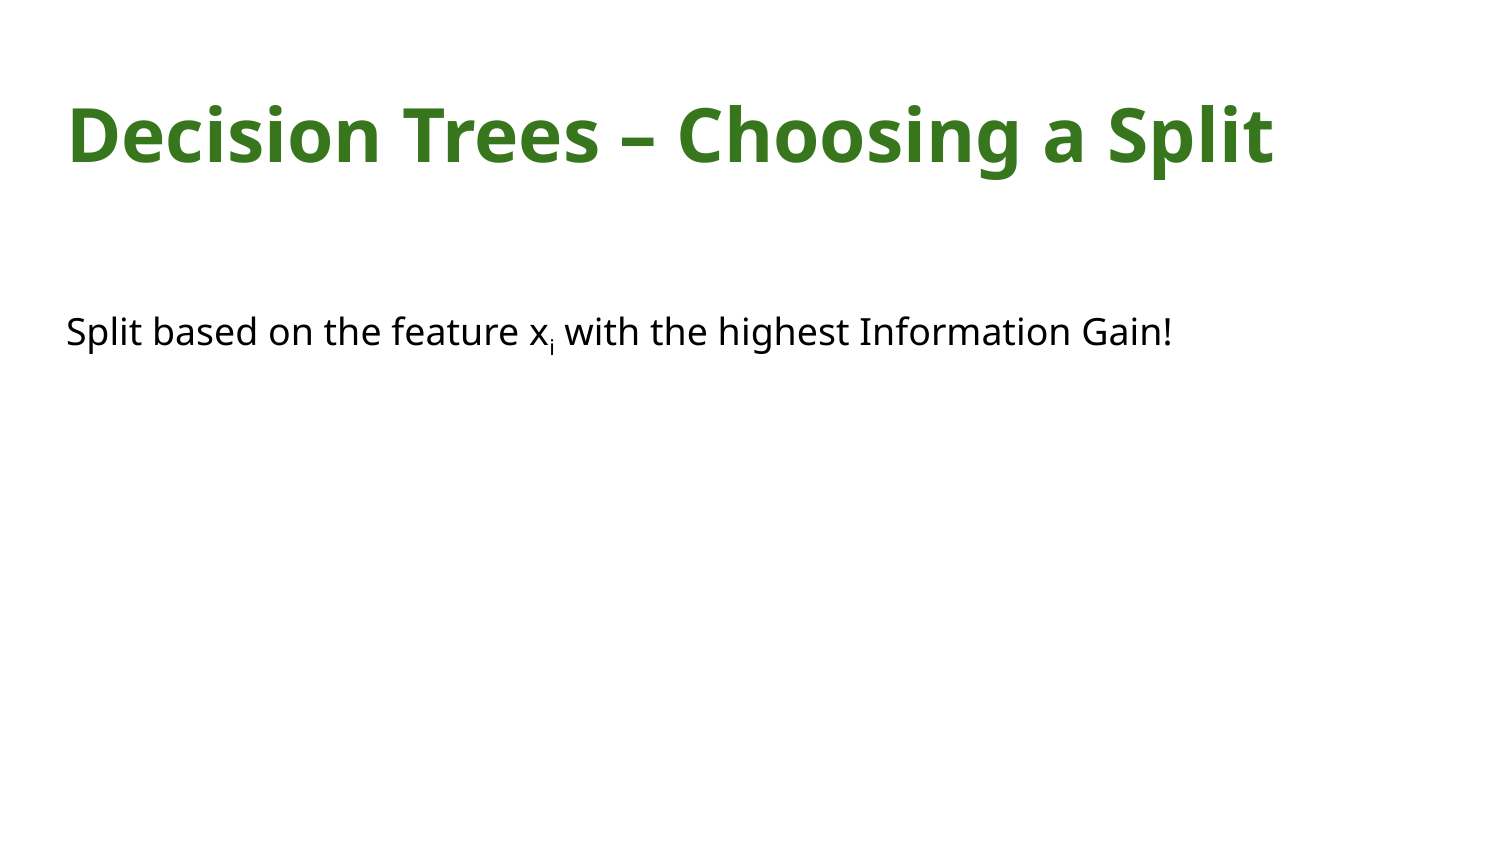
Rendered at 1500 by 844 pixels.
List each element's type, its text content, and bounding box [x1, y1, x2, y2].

title Decision Trees – Choosing a Split [51, 72, 1449, 167]
